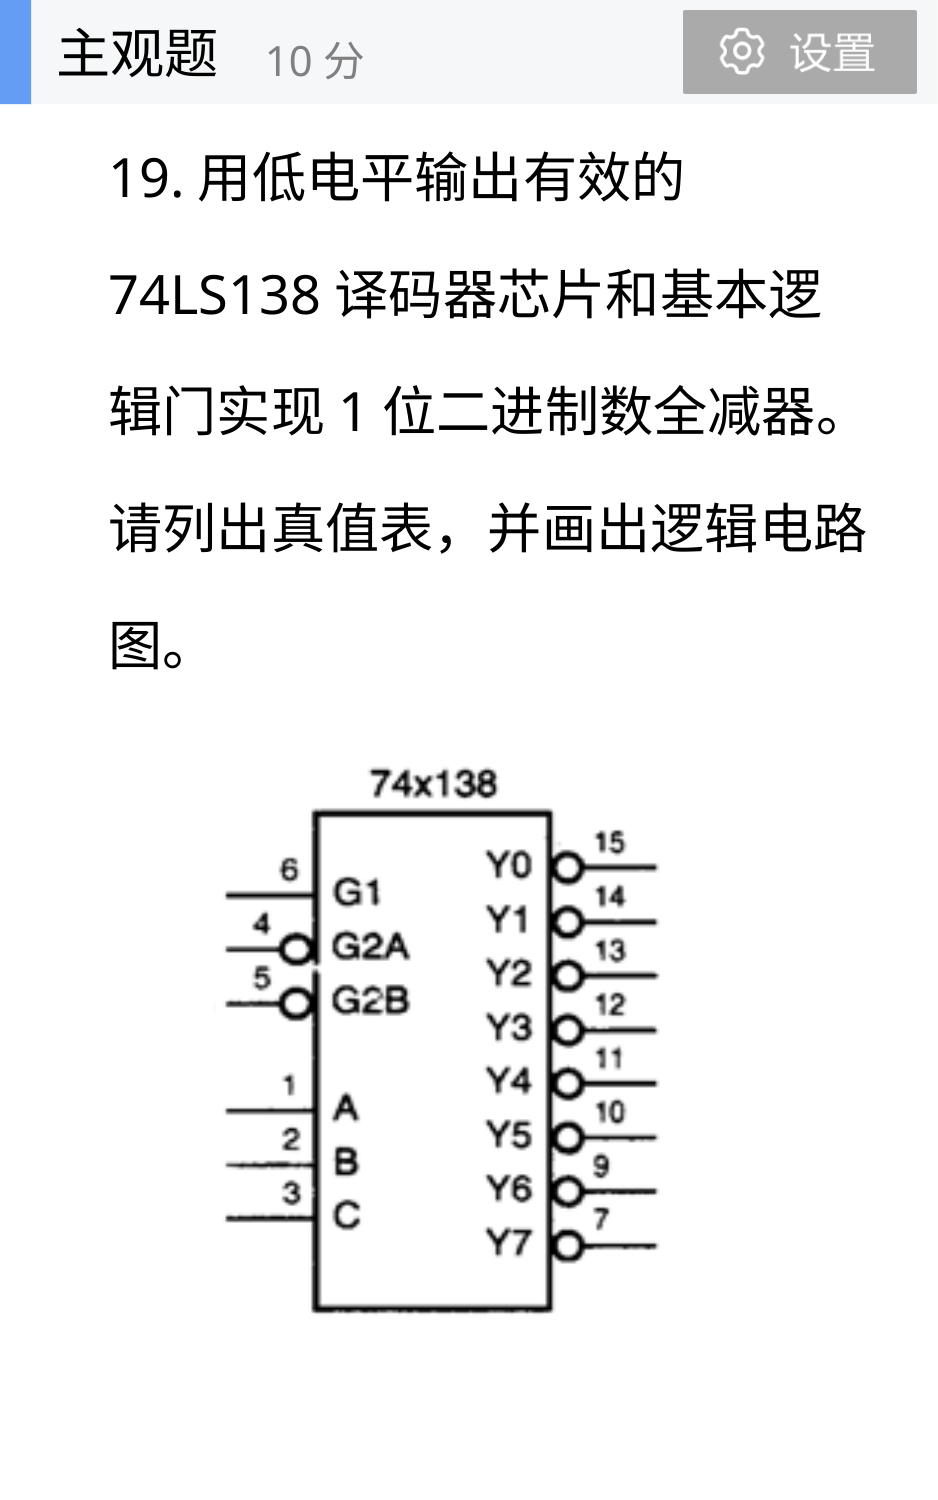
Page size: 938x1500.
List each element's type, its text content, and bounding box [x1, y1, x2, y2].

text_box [0, 0, 938, 105]
picture [683, 10, 917, 94]
picture [214, 749, 673, 1342]
text_box 19.用低电平输出有效的74LS138译码器芯片和基本逻辑门实现1位二进制数全减器。请列出真值表，并画出逻辑电路图。 [93, 105, 884, 664]
